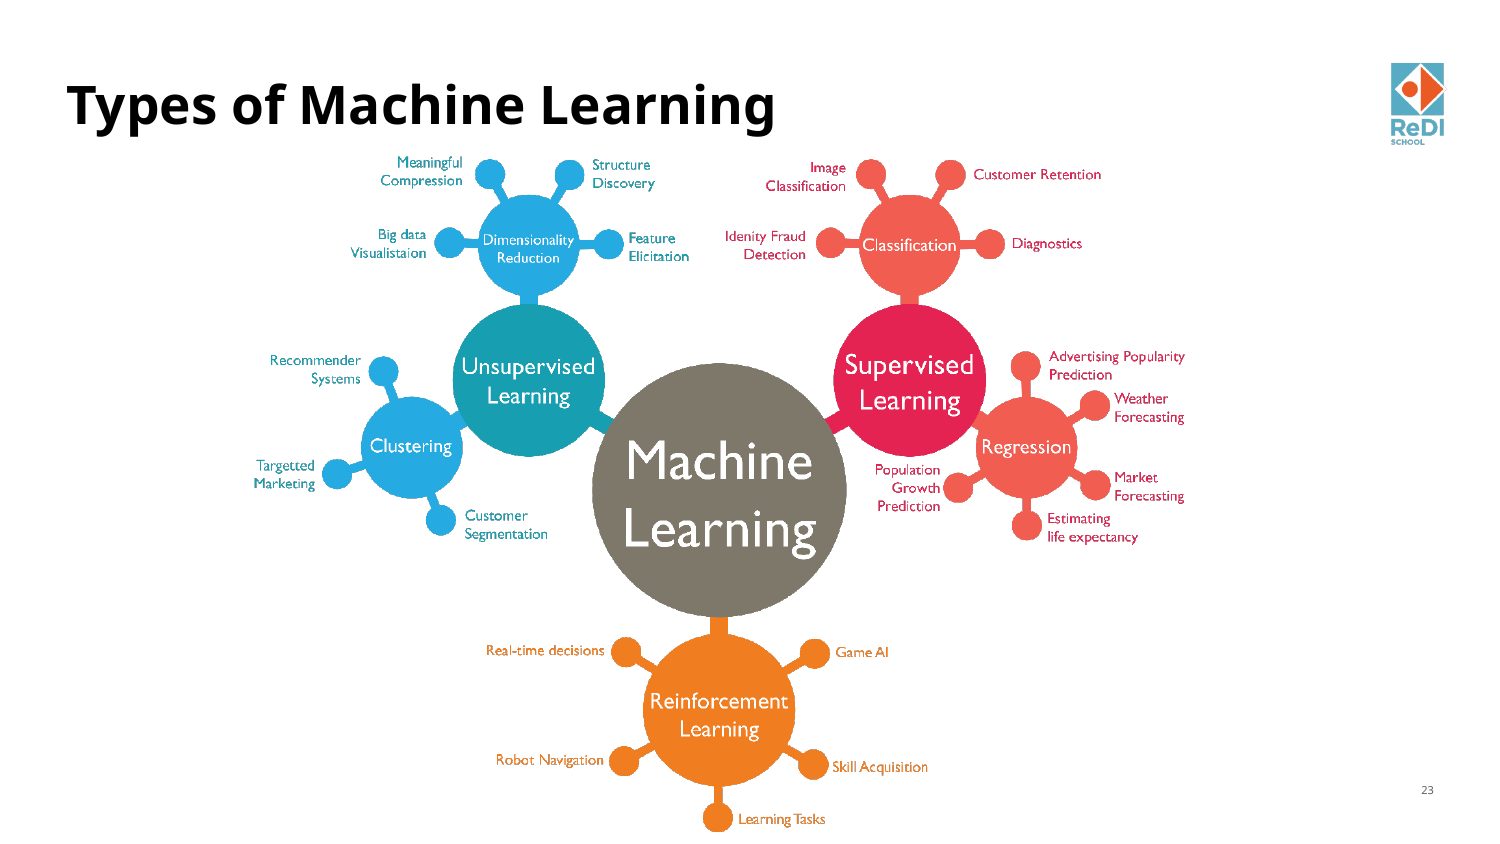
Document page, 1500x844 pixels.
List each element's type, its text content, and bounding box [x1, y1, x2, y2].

slide_number ‹#› [1388, 768, 1449, 814]
title Types of Machine Learning [51, 56, 1388, 151]
picture [1391, 63, 1447, 145]
picture [241, 149, 1198, 835]
